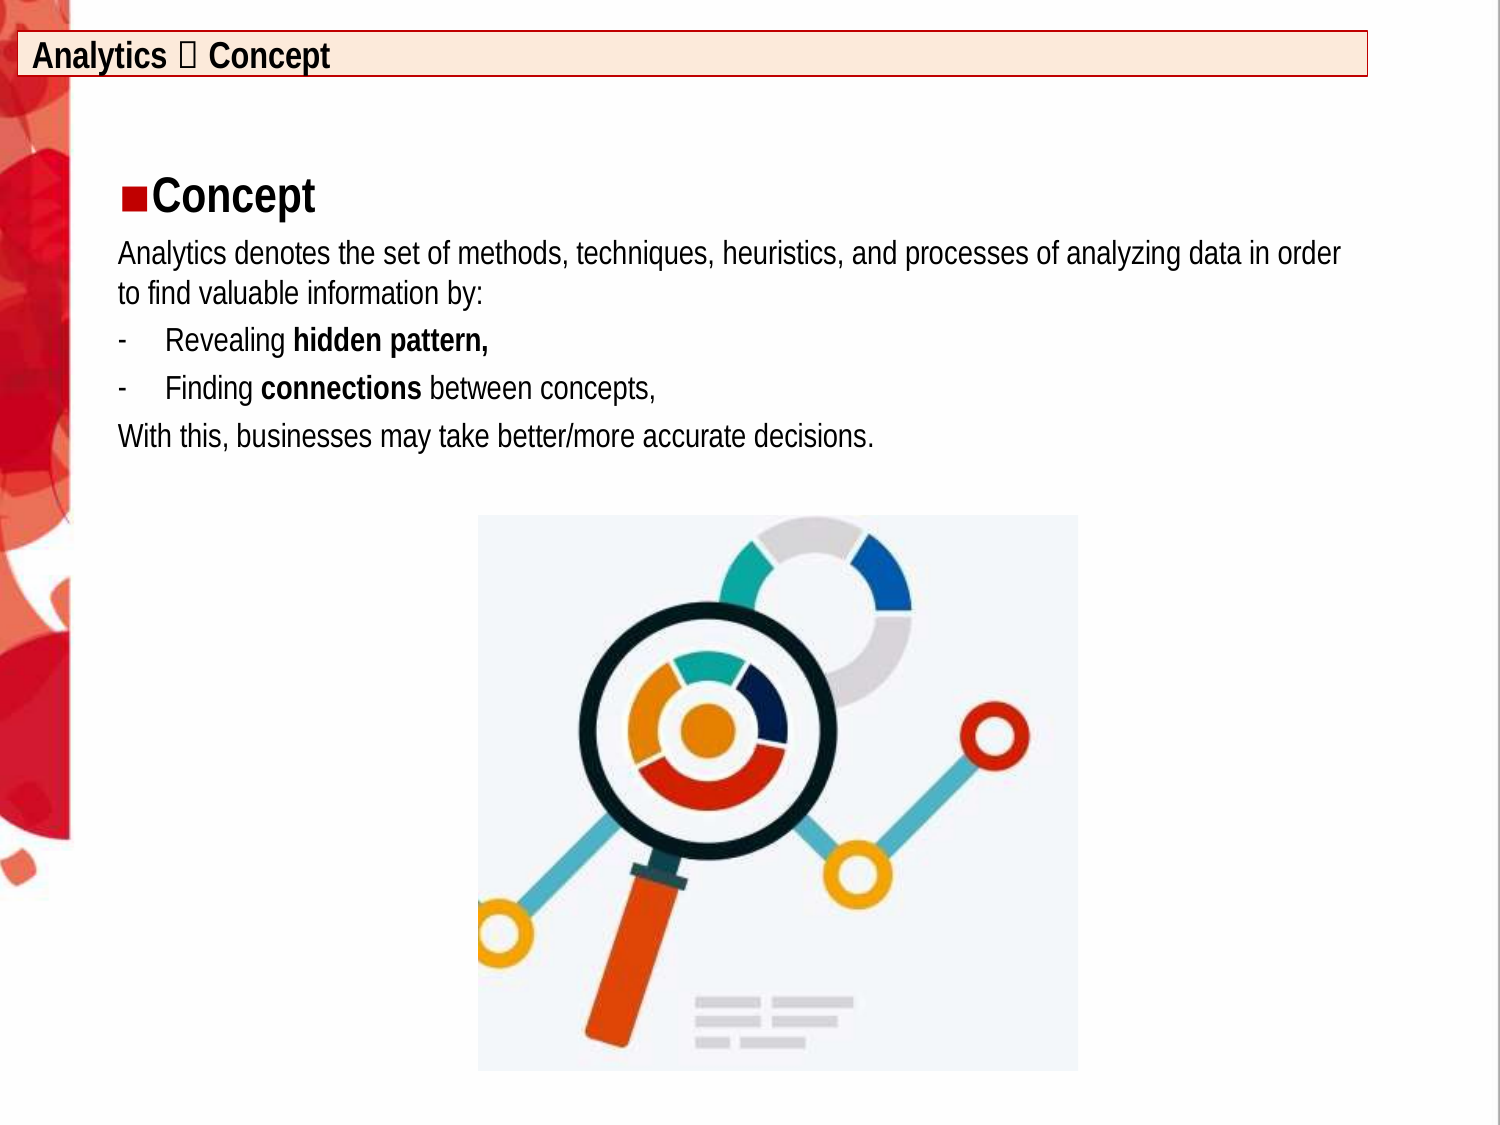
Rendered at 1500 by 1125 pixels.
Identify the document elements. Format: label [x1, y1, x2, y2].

text_box [115, 162, 1348, 455]
text_box [478, 515, 1079, 1071]
text_box [17, 30, 1368, 77]
picture [0, 0, 1500, 1125]
